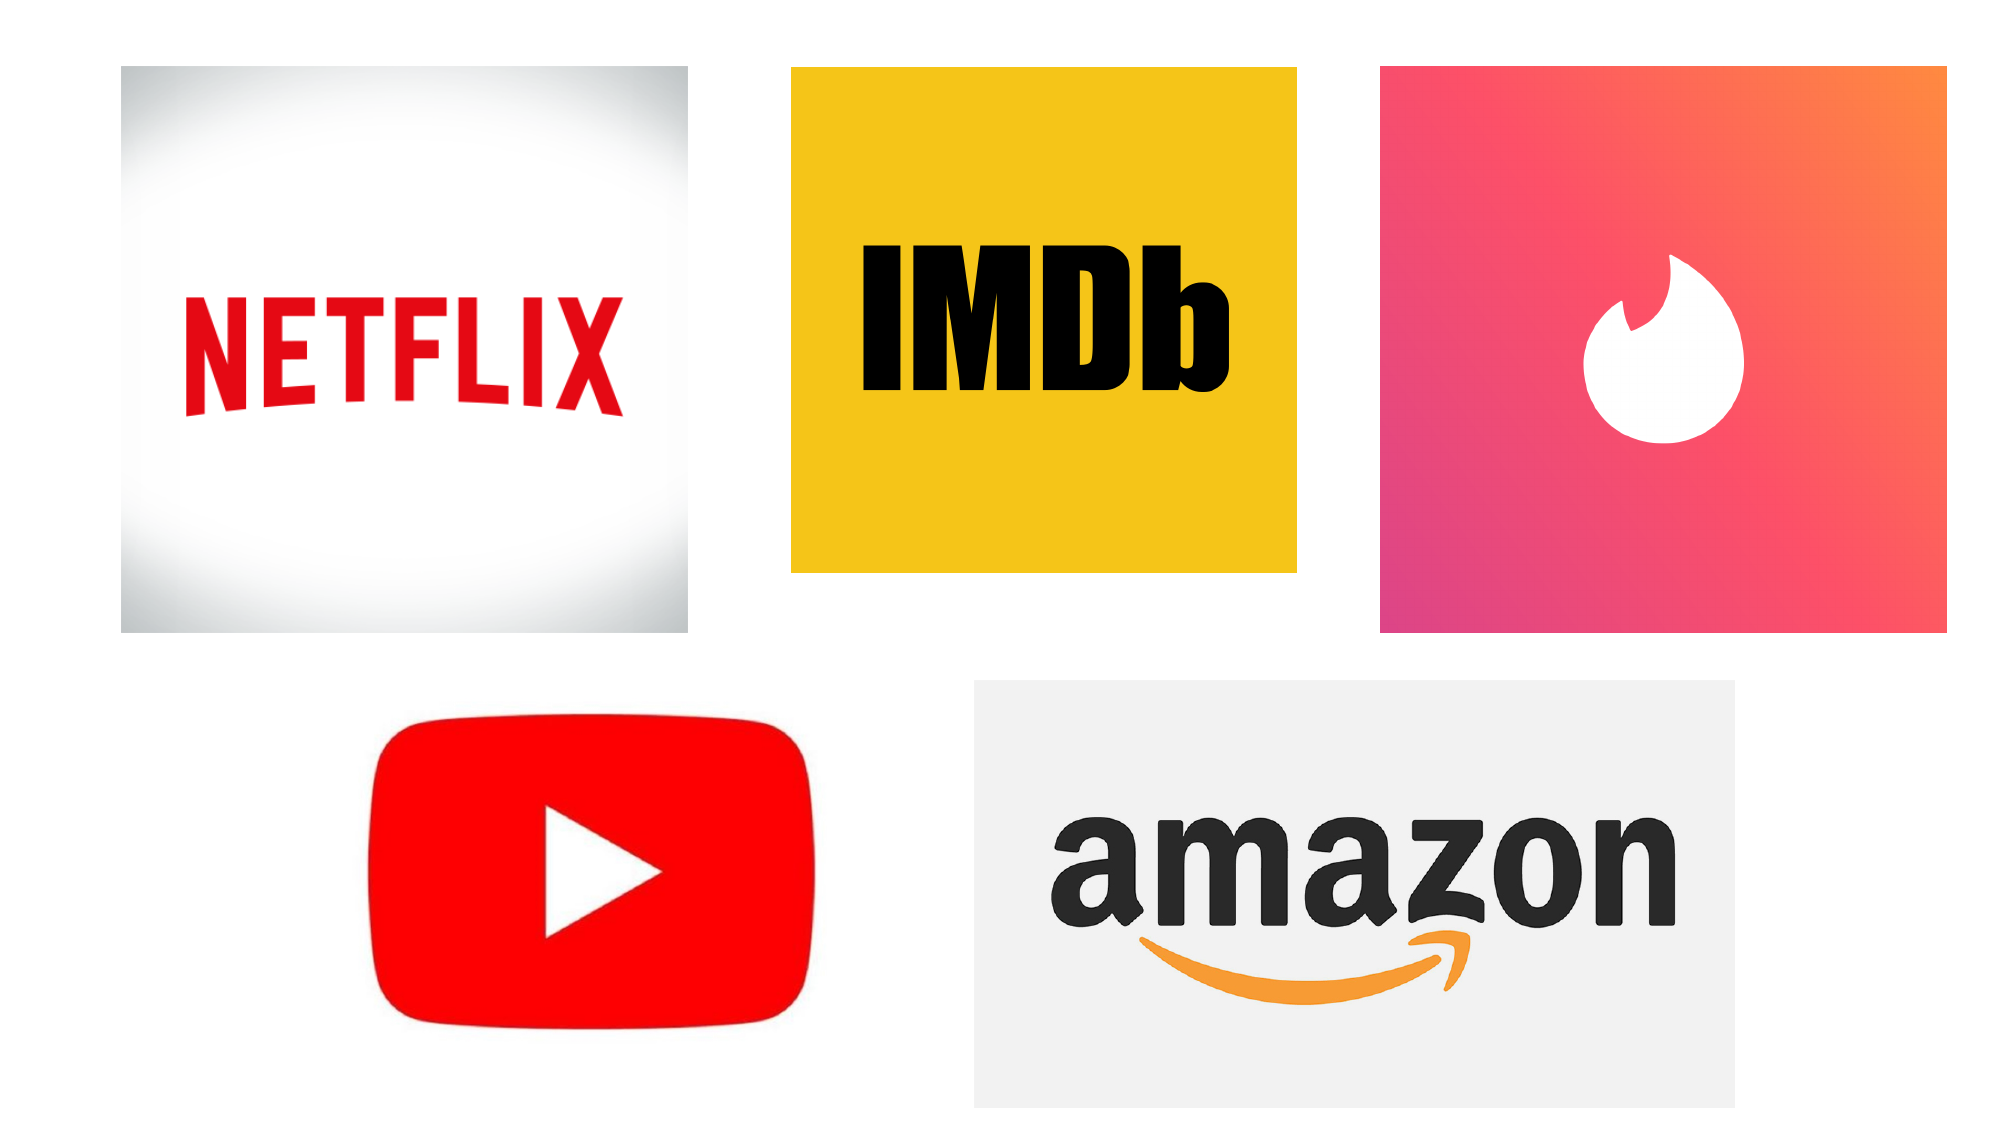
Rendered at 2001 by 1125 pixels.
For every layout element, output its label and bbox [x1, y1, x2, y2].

picture [121, 66, 688, 633]
picture [974, 680, 1735, 1108]
picture [278, 680, 899, 1062]
picture [1380, 66, 1947, 633]
picture [791, 67, 1297, 573]
